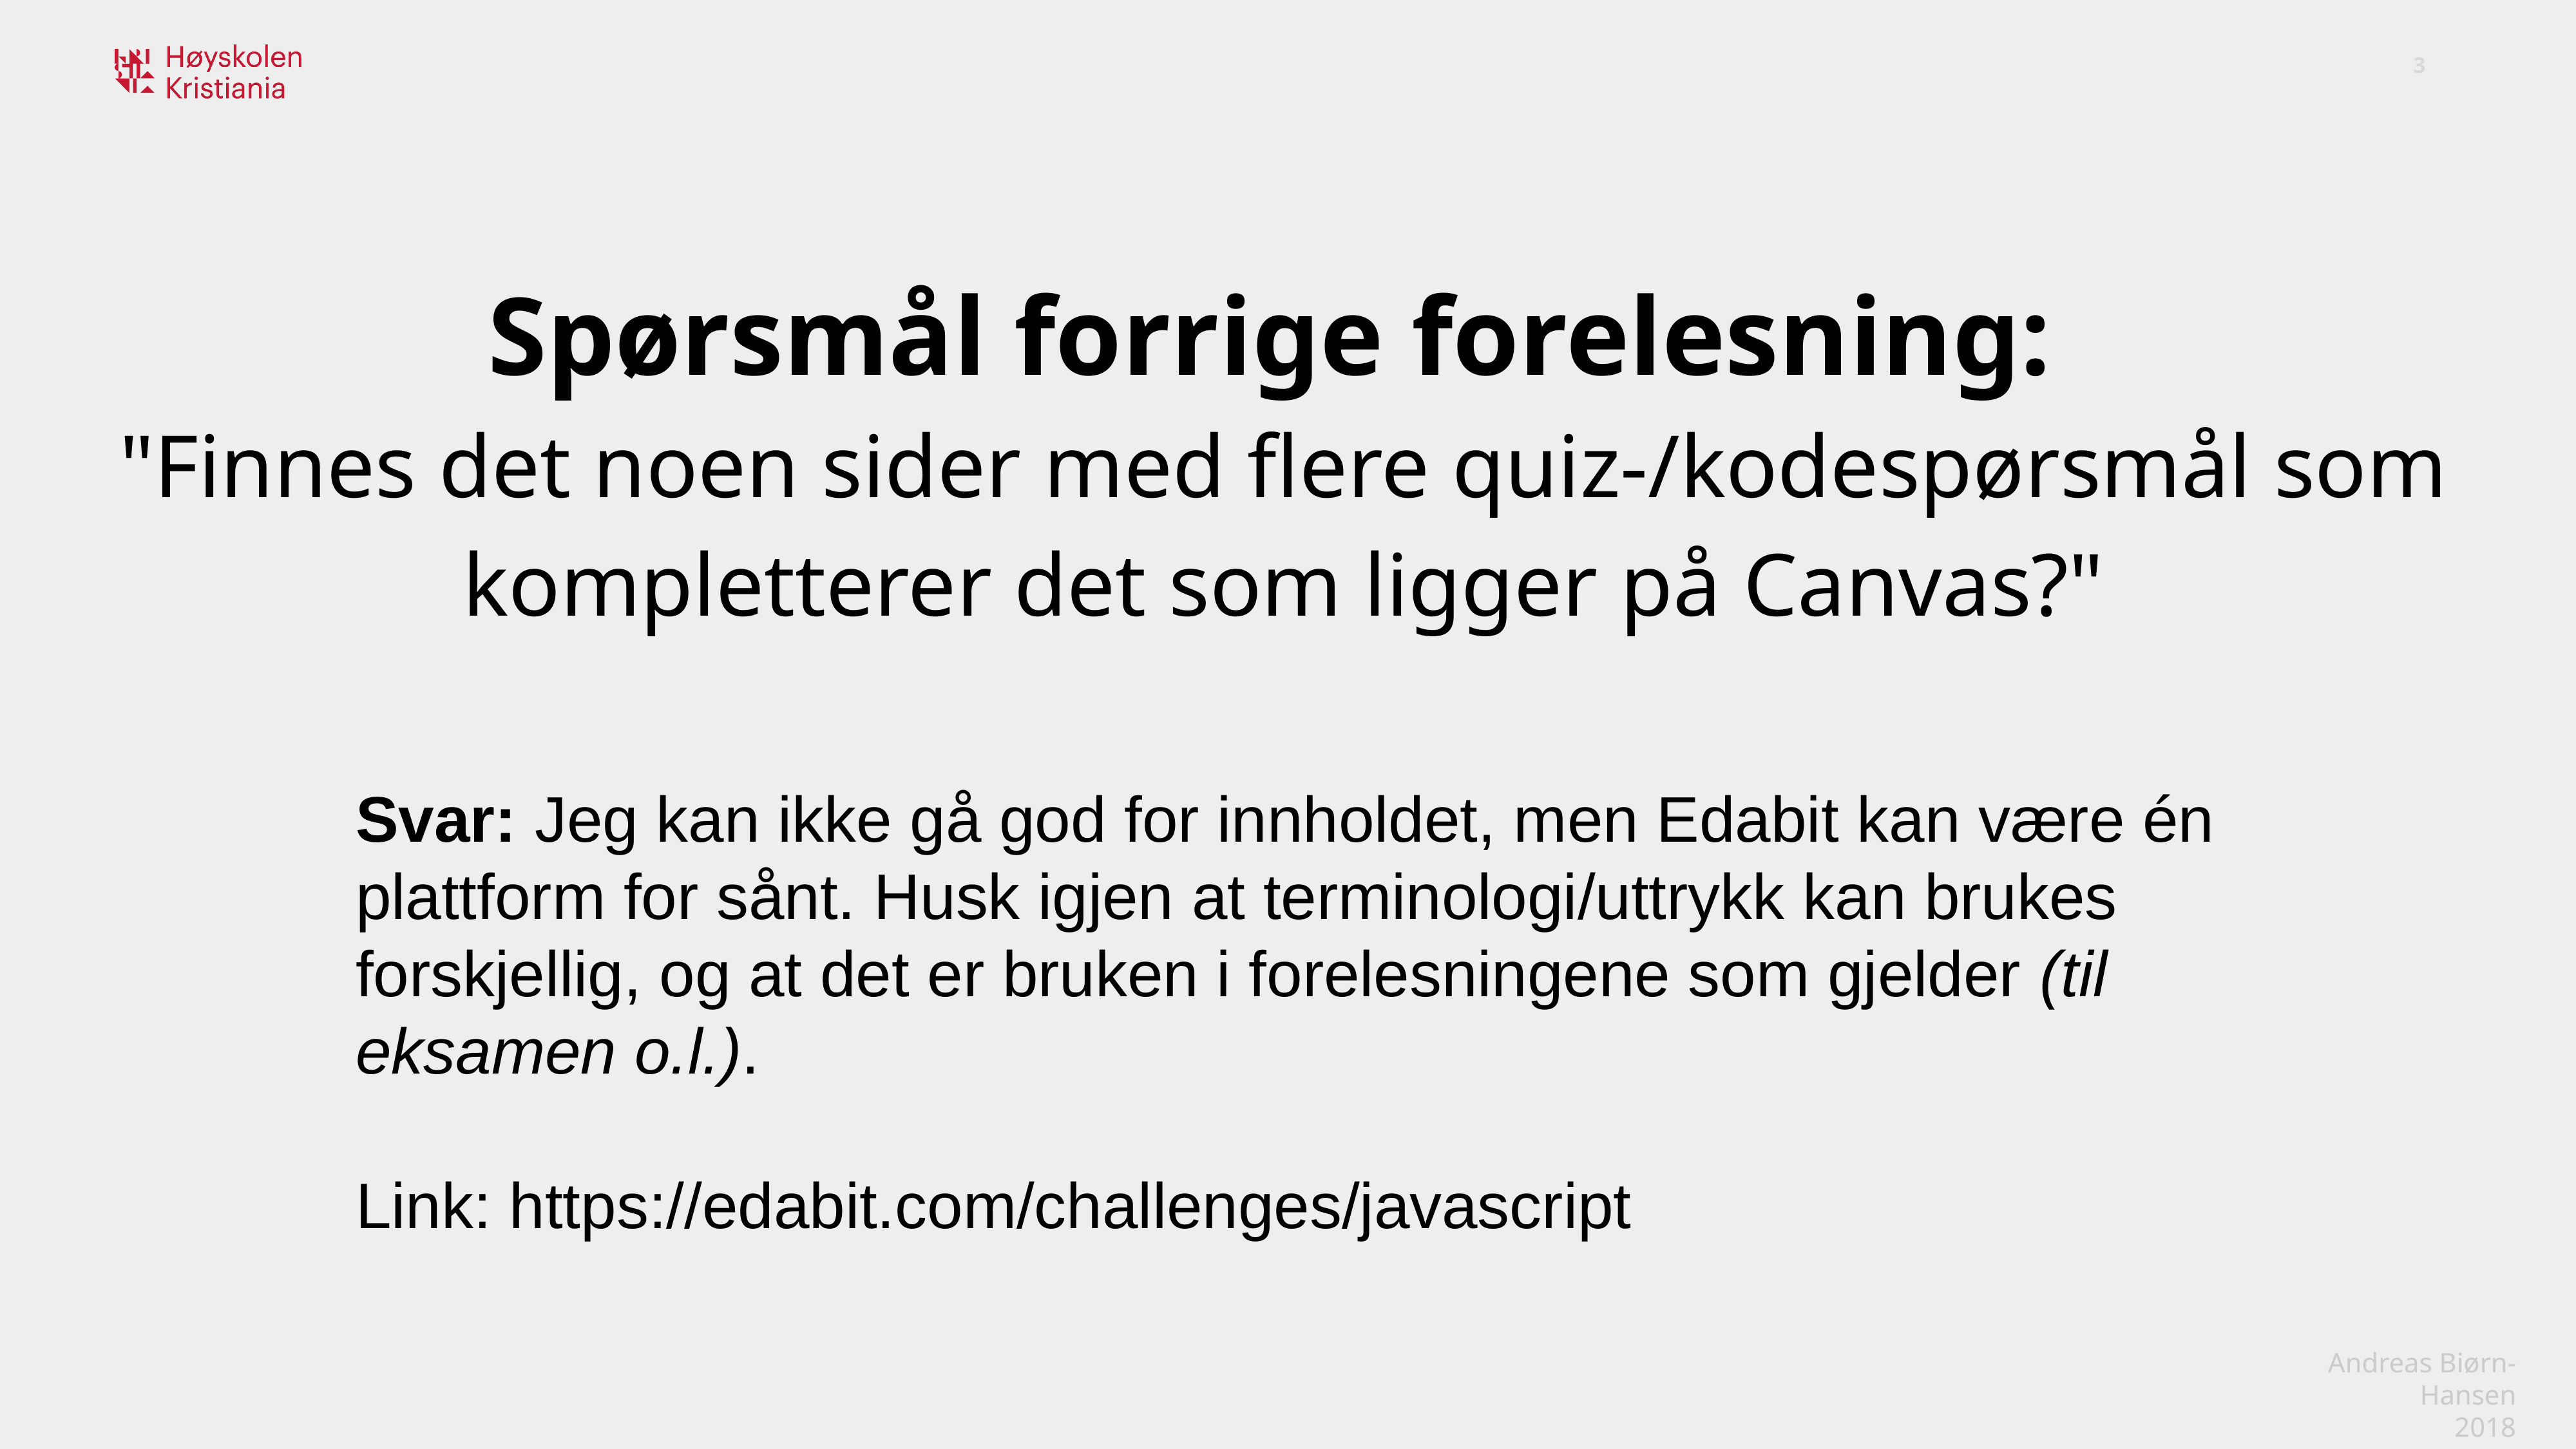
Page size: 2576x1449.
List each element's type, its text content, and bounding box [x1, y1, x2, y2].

picture [160, 35, 314, 135]
text_box Spørsmål forrige forelesning: "Finnes det noen sider med flere quiz-/kodespørsmål som kompletterer det som ligger på Canvas?" [106, 276, 2461, 606]
text_box Svar: Jeg kan ikke gå god for innholdet, men Edabit kan være én plattform for sånt. Husk igjen at terminologi/uttrykk kan brukes forskjellig, og at det er bruken i forelesningene som gjelder (til eksamen o.l.). Link: https://edabit.com/challenges/javascript [346, 772, 2333, 1246]
picture [115, 49, 157, 95]
